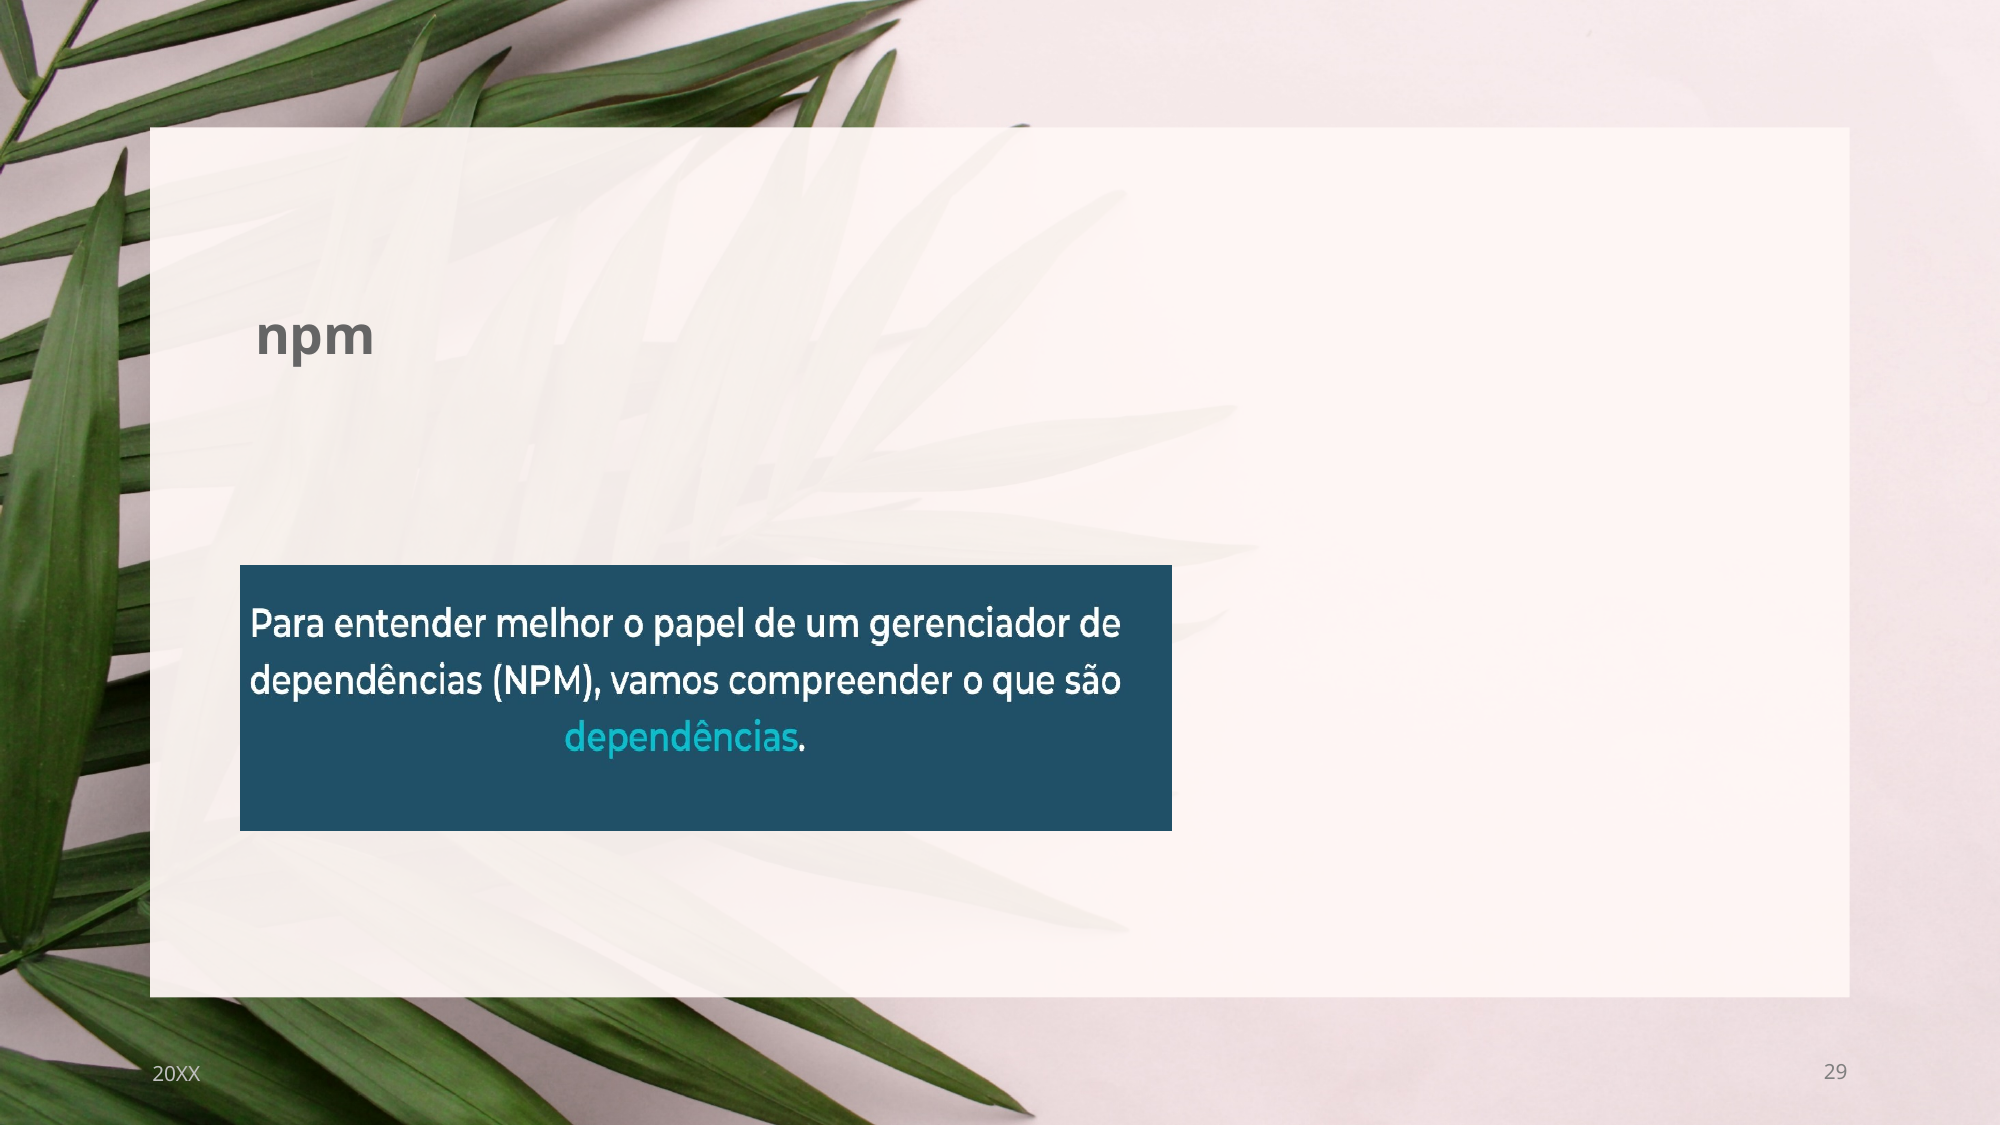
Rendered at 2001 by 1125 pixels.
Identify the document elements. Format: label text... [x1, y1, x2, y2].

slide_number 20XX [137, 1042, 588, 1103]
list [240, 565, 1172, 831]
picture [0, 0, 2000, 1125]
footer [662, 1042, 1338, 1103]
title npm [240, 299, 1674, 438]
slide_number 29 [1412, 1042, 1863, 1103]
